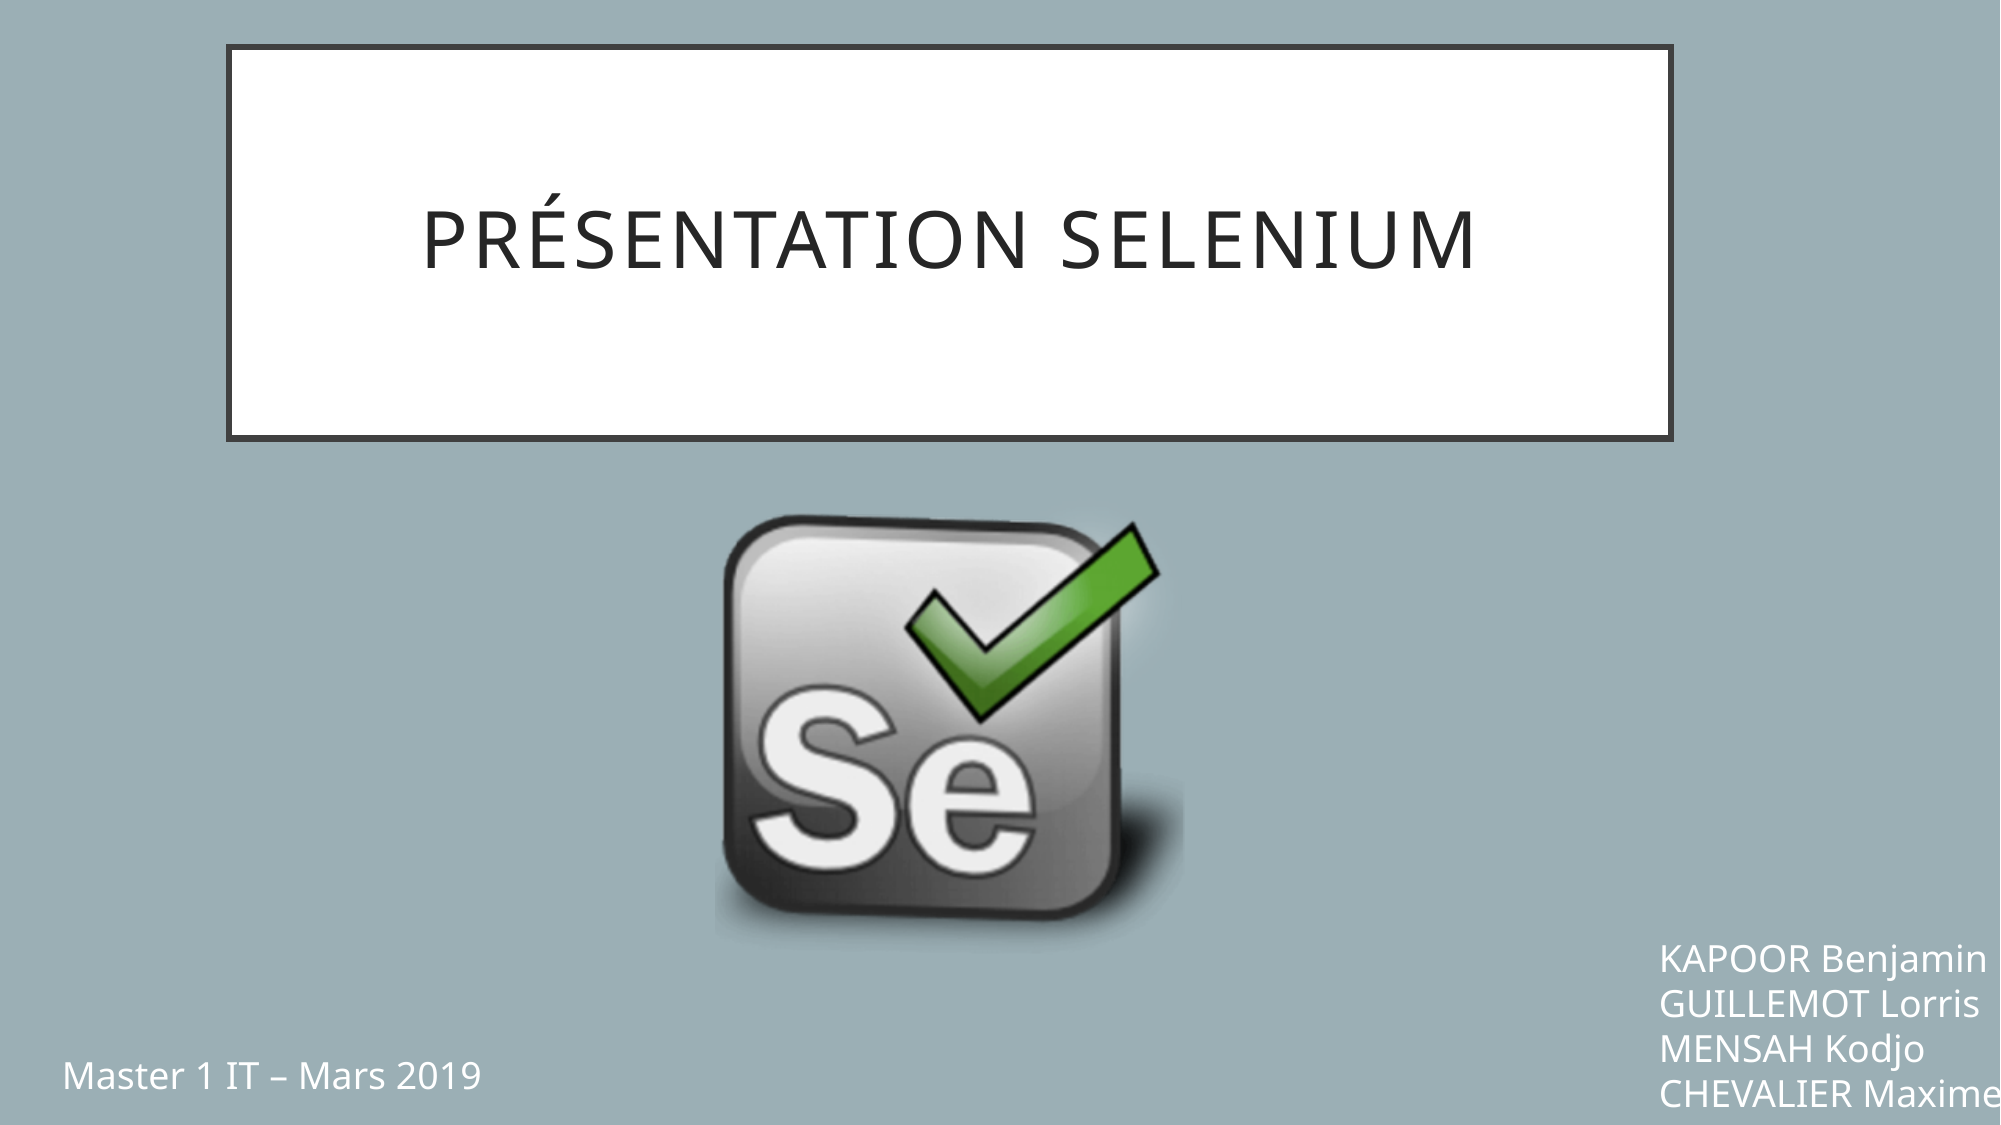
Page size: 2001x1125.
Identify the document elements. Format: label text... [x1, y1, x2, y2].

picture [715, 490, 1185, 960]
text_box KAPOOR Benjamin GUILLEMOT Lorris MENSAH Kodjo CHEVALIER Maxime [1644, 928, 2000, 1123]
text_box Master 1 IT – Mars 2019 [47, 1044, 595, 1105]
title Présentation Selenium [226, 44, 1674, 442]
